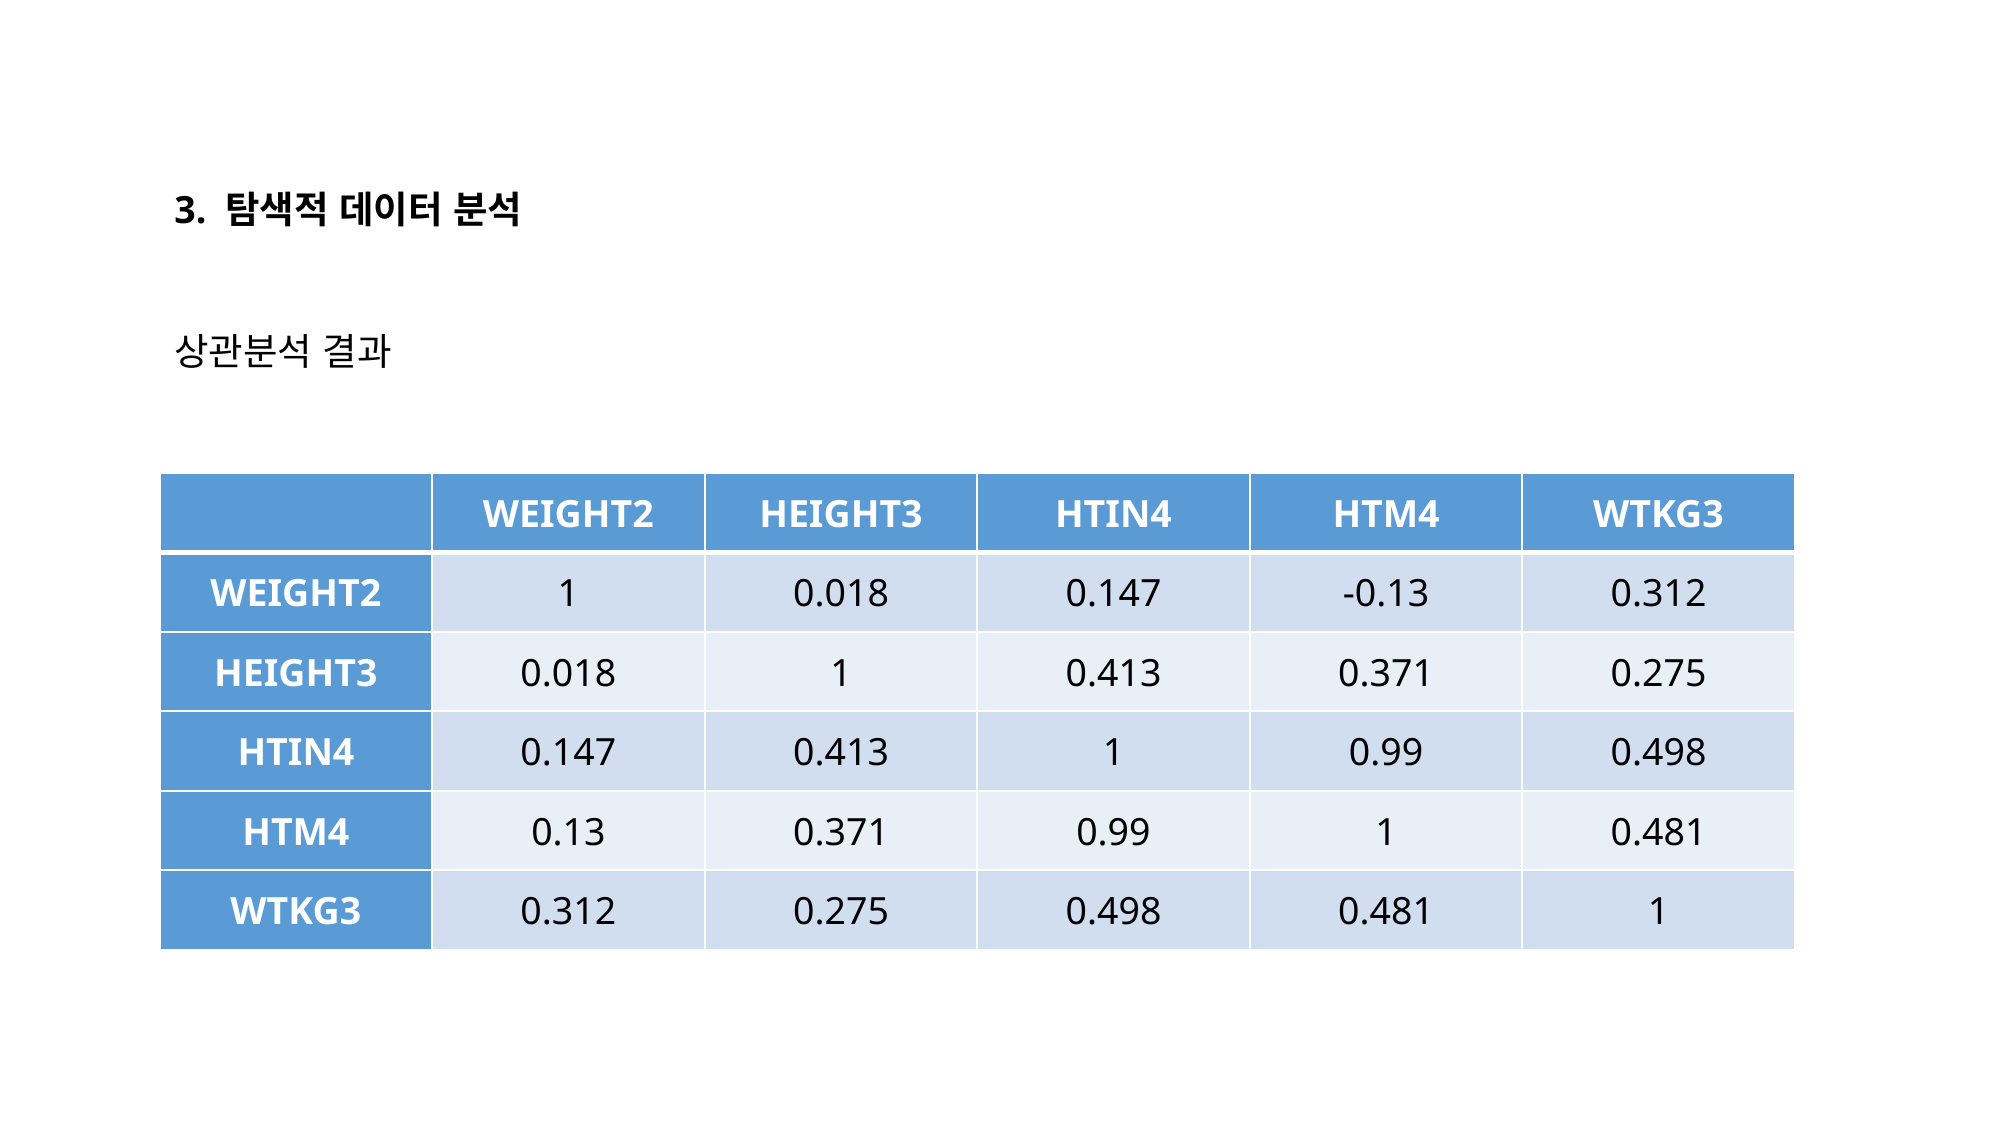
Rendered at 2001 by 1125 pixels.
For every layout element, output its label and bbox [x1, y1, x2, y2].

table_cell [1251, 712, 1521, 790]
table_cell [1251, 555, 1521, 631]
table_cell [706, 712, 976, 790]
table_cell [161, 633, 431, 710]
table_header [161, 474, 431, 550]
table_header [1251, 474, 1521, 550]
table_cell [978, 871, 1249, 949]
table_cell [433, 633, 704, 710]
table_cell [706, 555, 976, 631]
table_cell [1251, 633, 1521, 710]
text_box [159, 178, 1059, 239]
text_box [159, 320, 1895, 381]
table_cell [433, 792, 704, 869]
table_cell [706, 792, 976, 869]
table_cell [1523, 792, 1794, 869]
table_cell [978, 712, 1249, 790]
table_cell [433, 555, 704, 631]
table_cell [433, 871, 704, 949]
table_header [706, 474, 976, 550]
table_cell [1523, 871, 1794, 949]
table_cell [1523, 633, 1794, 710]
table_header [978, 474, 1249, 550]
table_cell [1523, 555, 1794, 631]
table_cell [978, 555, 1249, 631]
table_cell [161, 871, 431, 949]
table_cell [978, 792, 1249, 869]
table_header [1523, 474, 1794, 550]
table_cell [433, 712, 704, 790]
table_cell [161, 712, 431, 790]
table_cell [1251, 792, 1521, 869]
table_cell [706, 871, 976, 949]
table_cell [978, 633, 1249, 710]
table_cell [161, 555, 431, 631]
table_cell [161, 792, 431, 869]
table_header [433, 474, 704, 550]
table_cell [1523, 712, 1794, 790]
table_cell [706, 633, 976, 710]
table_cell [1251, 871, 1521, 949]
